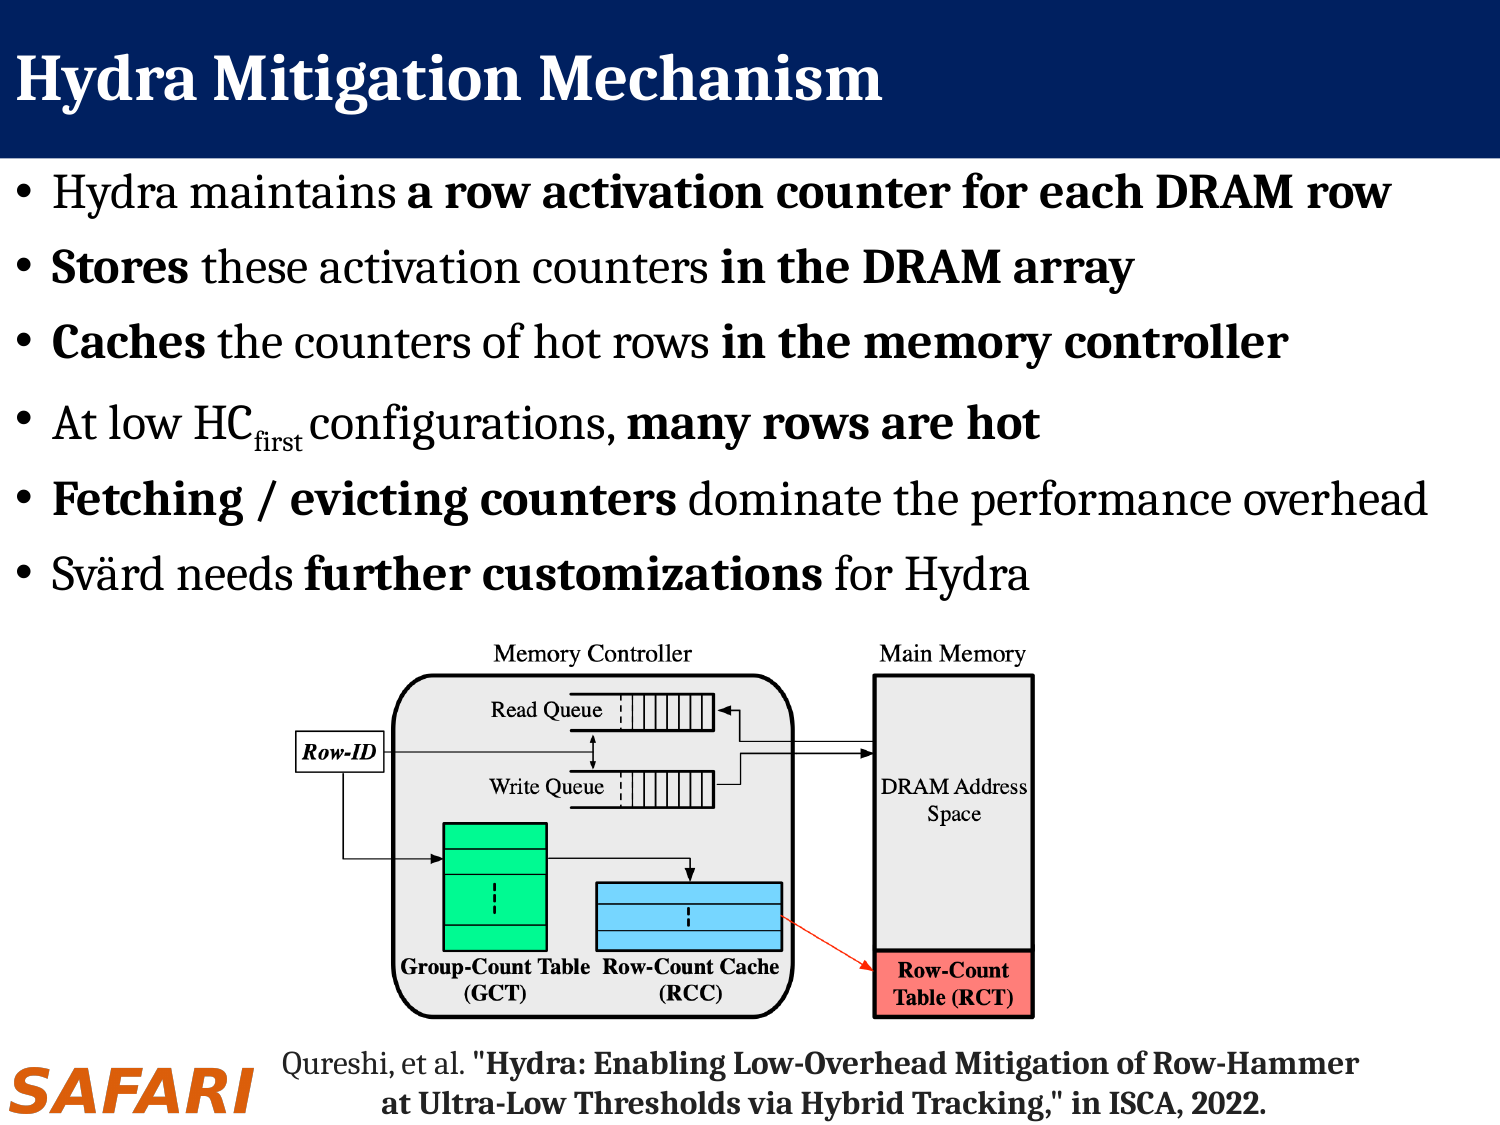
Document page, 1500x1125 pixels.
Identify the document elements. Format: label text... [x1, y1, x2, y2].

title Hydra Mitigation Mechanism [0, 0, 1500, 158]
picture [9, 1067, 248, 1114]
list Hydra maintains a row activation counter for each DRAM row Stores these activation counters in the DRAM array Caches the counters of hot rows in the memory controller At low HCfirst configurations, many rows are hot Fetching / evicting counters dominate the performance overhead Svärd needs further customizations for Hydra [0, 158, 1500, 1034]
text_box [248, 630, 1402, 1125]
